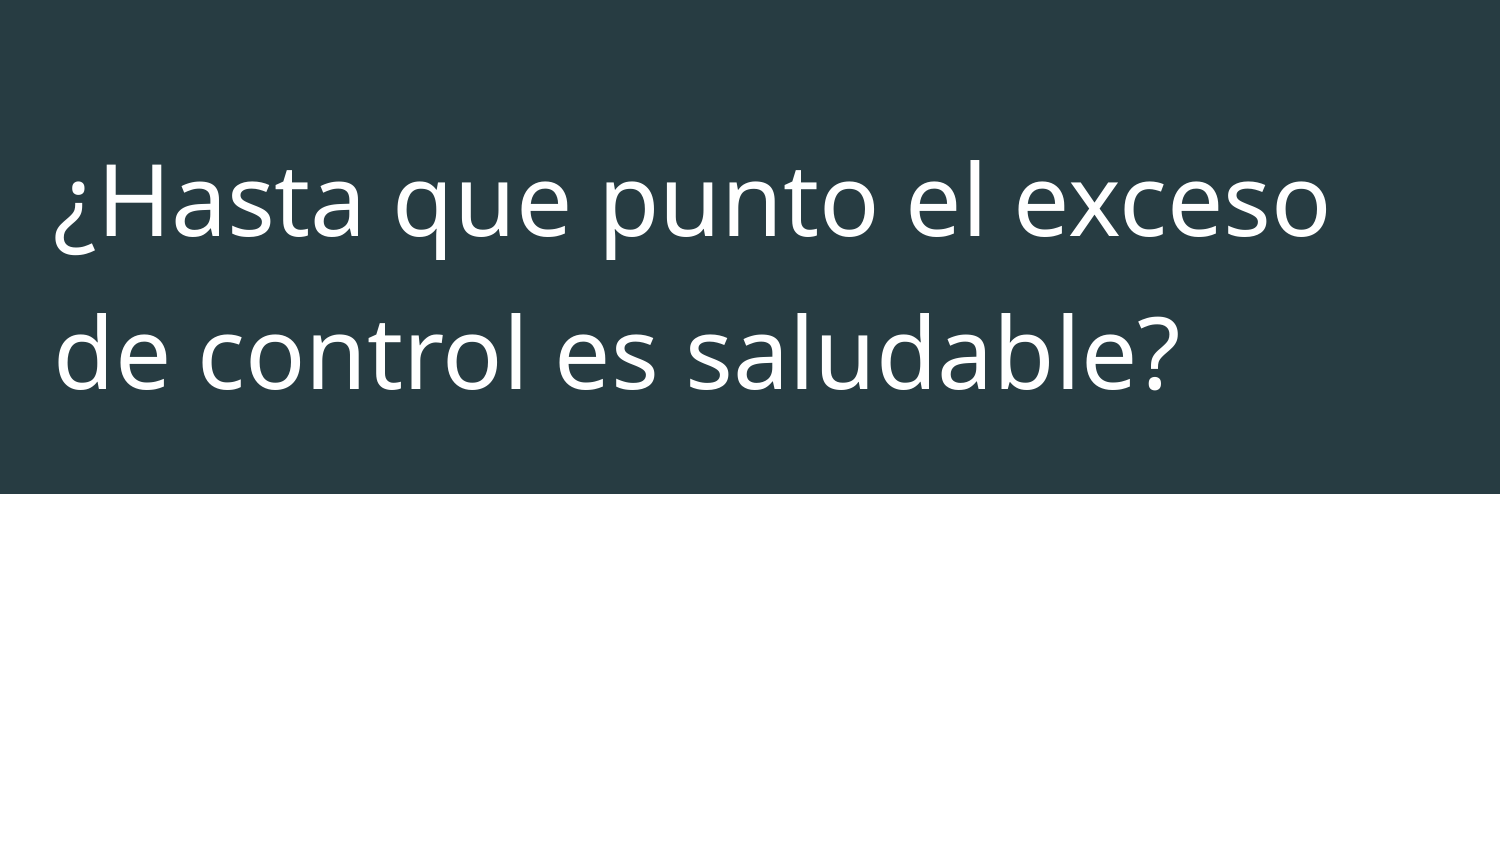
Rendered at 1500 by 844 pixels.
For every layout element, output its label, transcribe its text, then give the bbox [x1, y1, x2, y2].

text_box [0, 0, 1500, 494]
text_box ¿Hasta que punto el exceso de control es saludable? [38, 87, 1462, 402]
